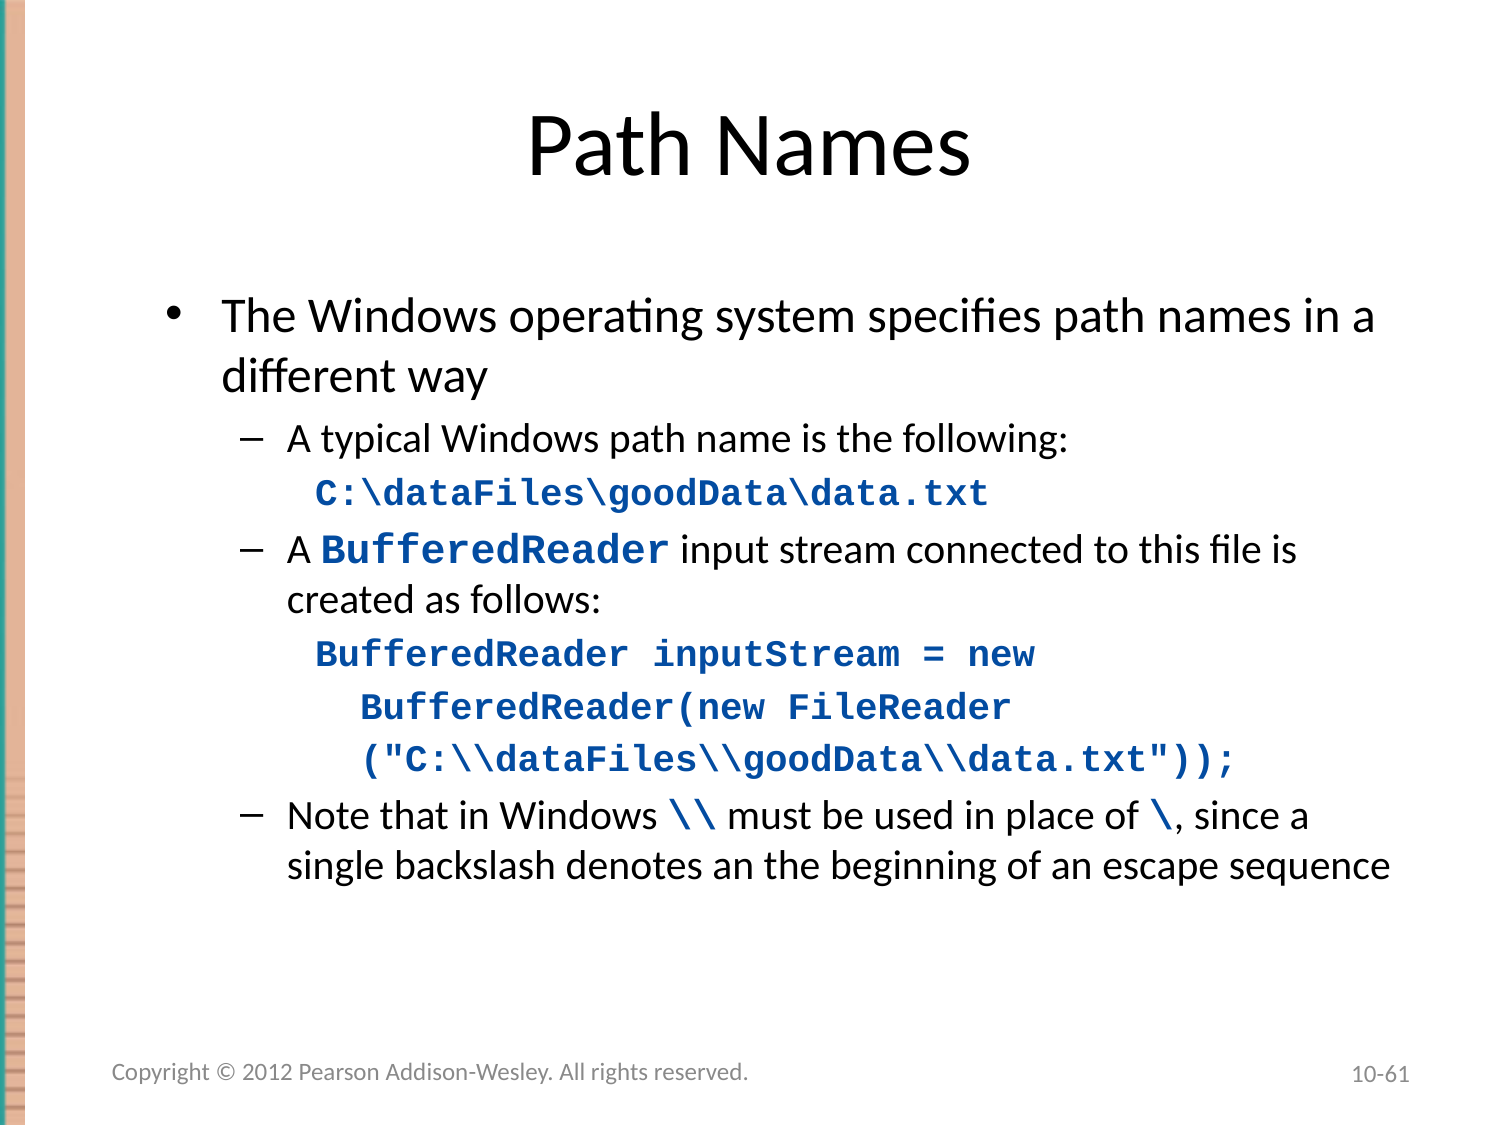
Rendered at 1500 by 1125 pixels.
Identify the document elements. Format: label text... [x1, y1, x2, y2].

title Path Names [74, 44, 1426, 233]
slide_number 10-61 [1074, 1042, 1425, 1103]
picture [0, 0, 25, 1125]
list The Windows operating system specifies path names in a different way A typical Windows path name is the following: C:\dataFiles\goodData\data.txt A BufferedReader input stream connected to this file is created as follows: BufferedReader inputStream = new BufferedReader(new FileReader ("C:\\dataFiles\\goodData\\data.txt")); Note that in Windows \\ must be used in place of \, since a single backslash denotes an the beginning of an escape sequence [149, 274, 1426, 976]
footer Copyright © 2012 Pearson Addison-Wesley. All rights reserved. [75, 1040, 788, 1100]
